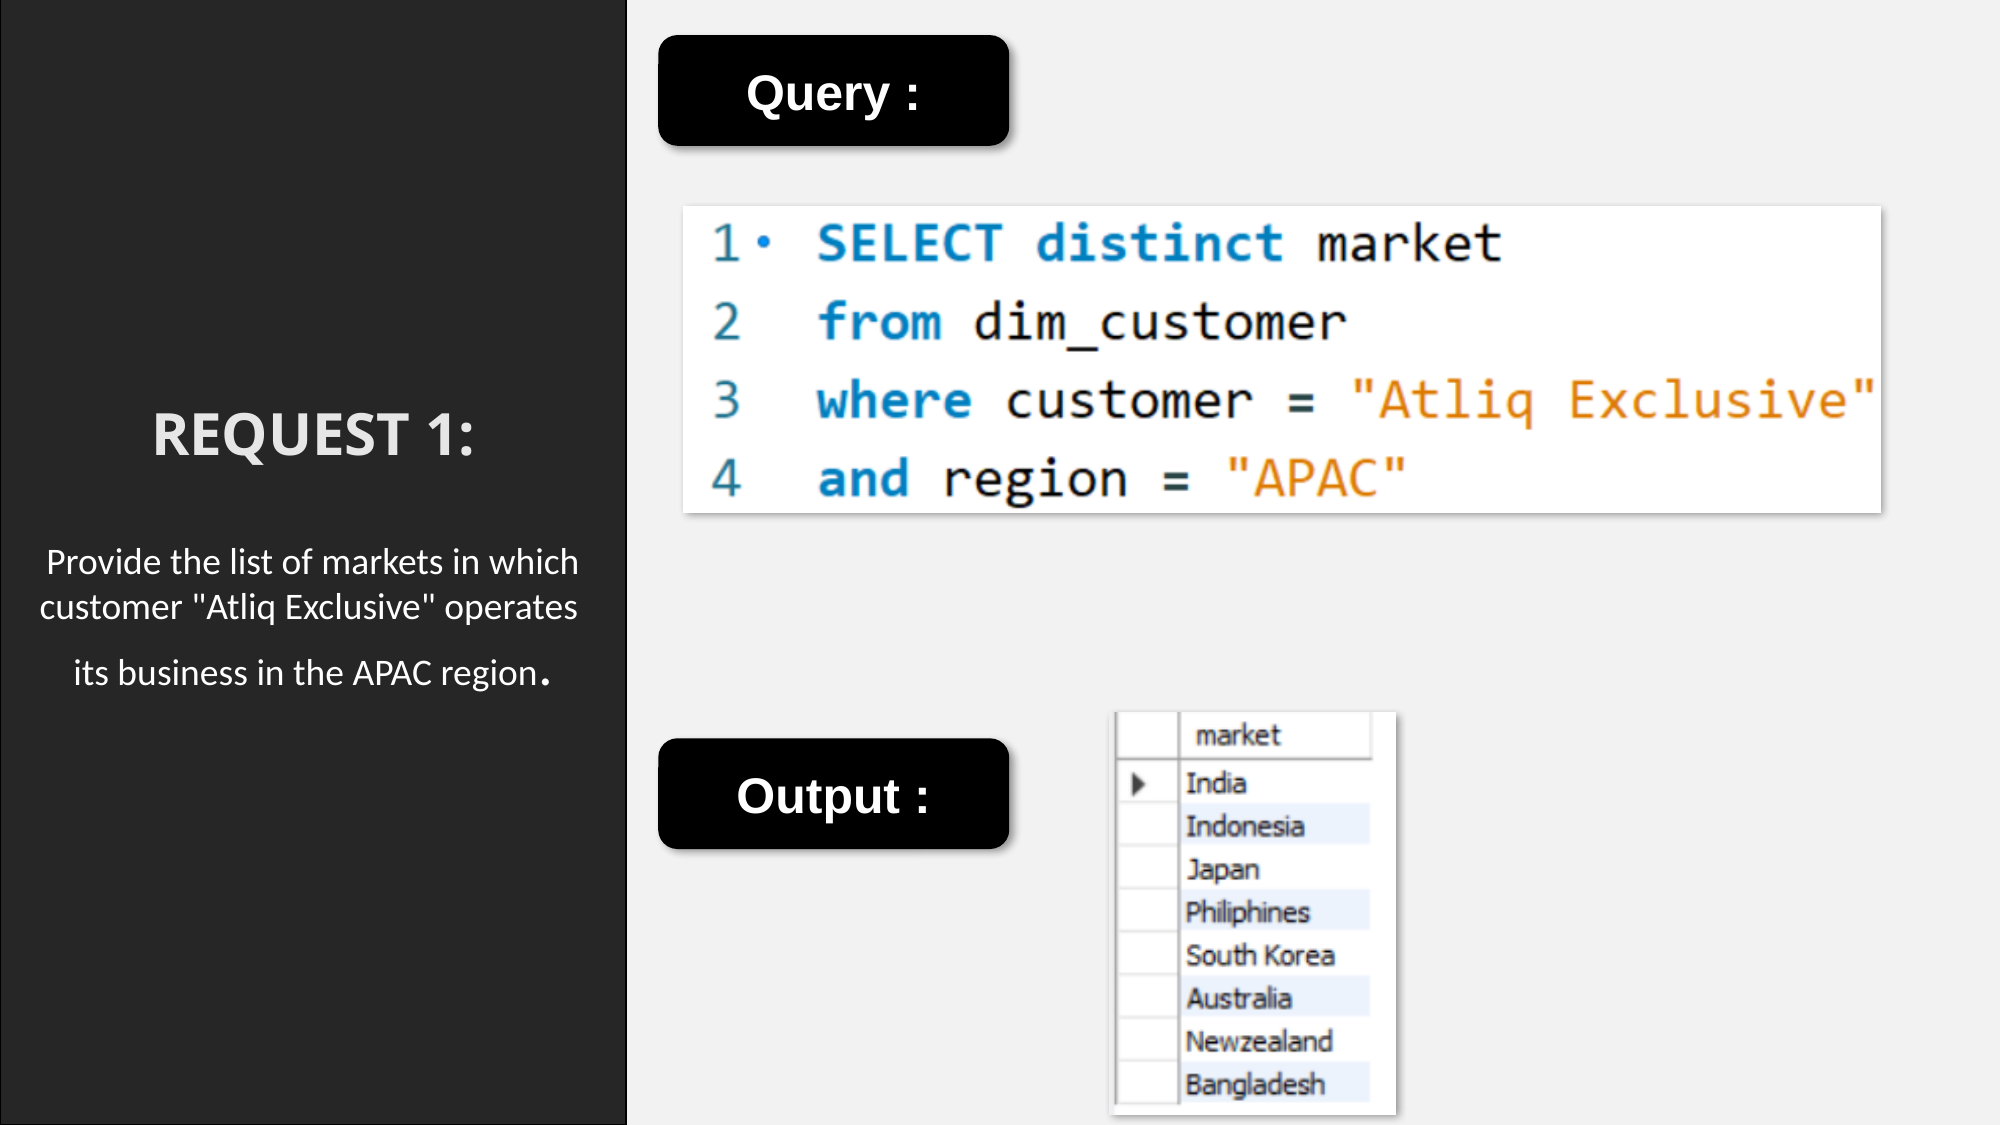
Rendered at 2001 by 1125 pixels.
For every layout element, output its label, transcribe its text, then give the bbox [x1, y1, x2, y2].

picture [683, 206, 1881, 513]
text_box Query : [658, 35, 1010, 146]
text_box REQUEST 1: Provide the list of markets in which customer "Atliq Exclusive" operates its business in the APAC region. [0, 0, 627, 1125]
text_box Output : [658, 738, 1010, 850]
picture [1109, 712, 1396, 1115]
